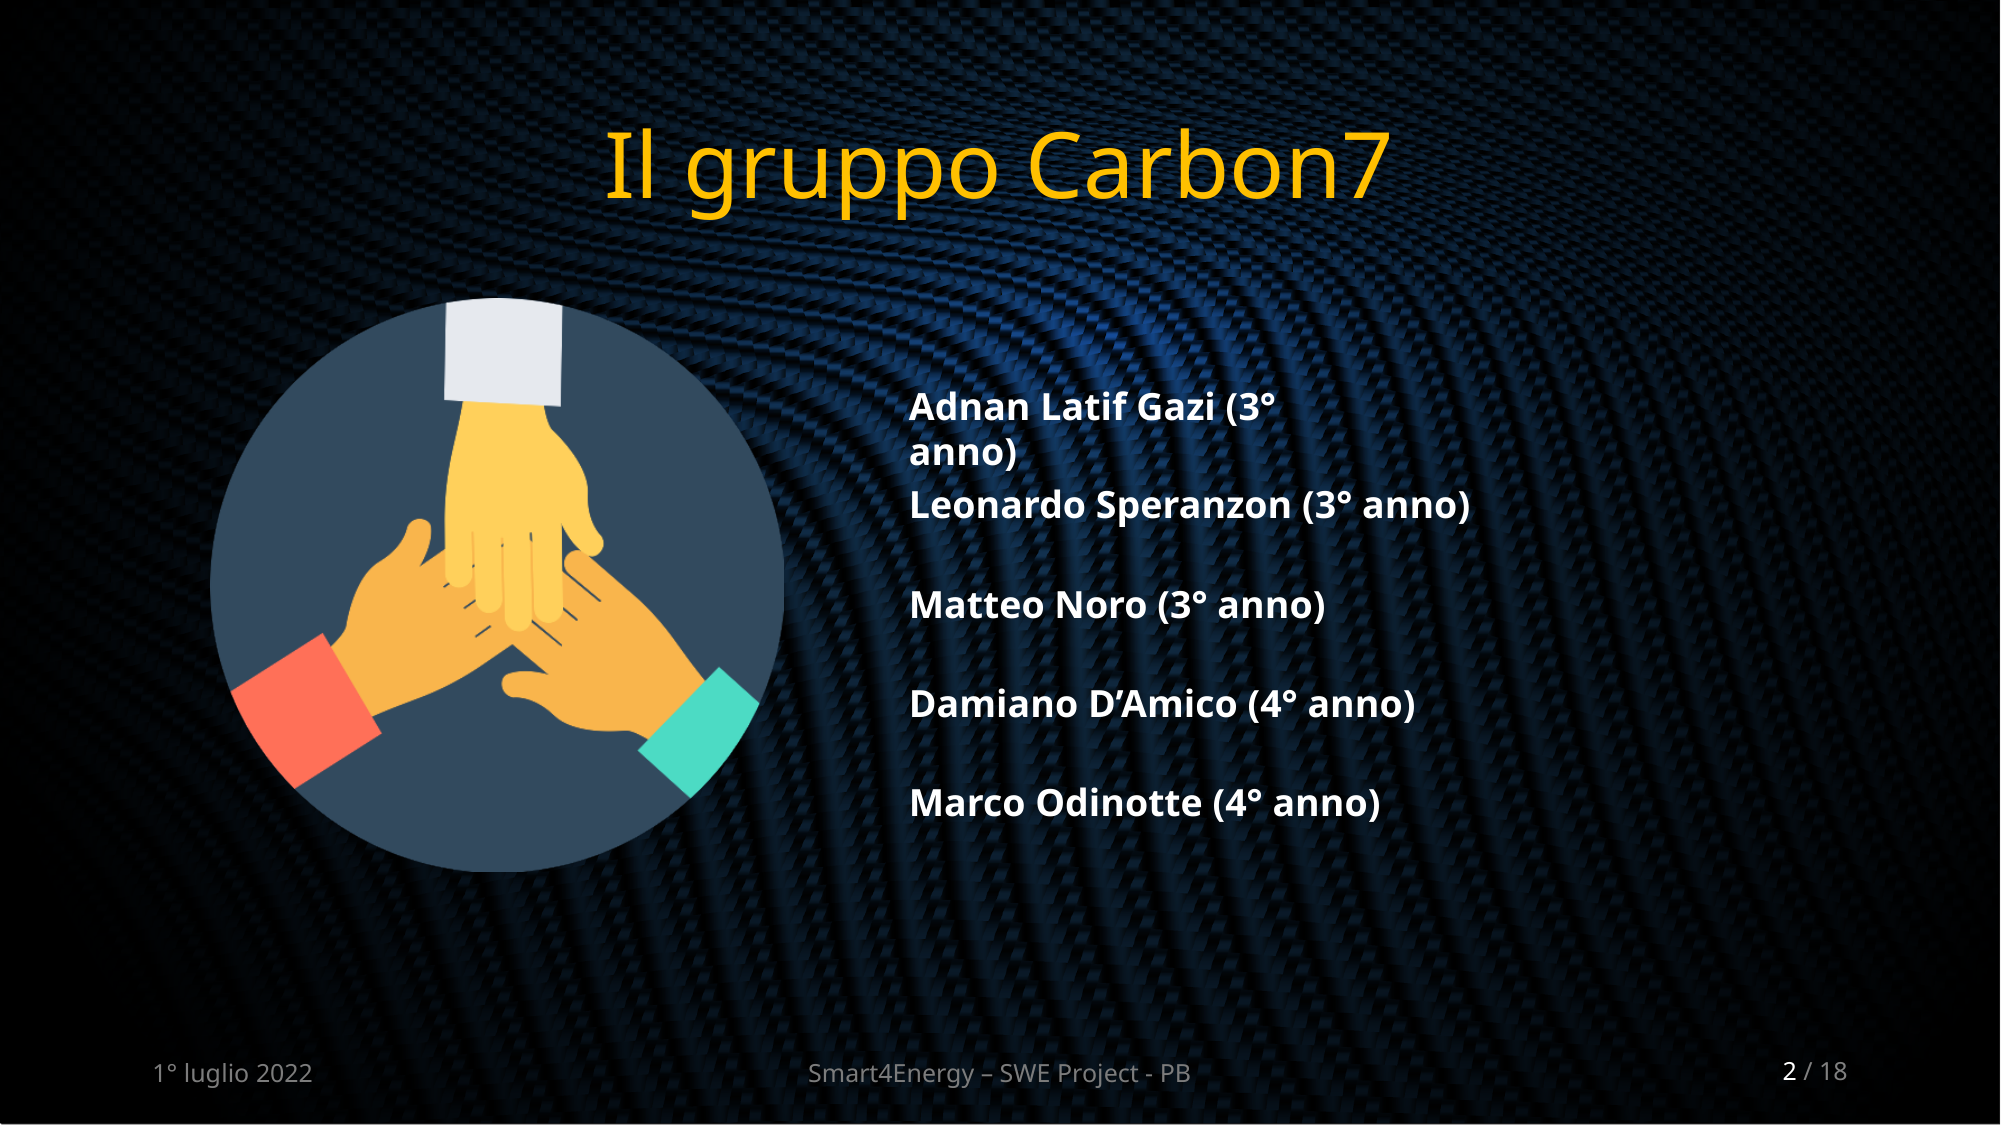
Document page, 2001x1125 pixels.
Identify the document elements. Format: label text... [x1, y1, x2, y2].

picture [0, 0, 2001, 1125]
text_box Marco Odinotte (4° anno) [893, 771, 1404, 832]
text_box Damiano D’Amico (4° anno) [893, 672, 1507, 733]
text_box [783, 278, 1556, 1033]
text_box Matteo Noro (3° anno) [893, 573, 1404, 634]
text_box Leonardo Speranzon (3° anno) [893, 473, 1507, 534]
footer Smart4Energy – SWE Project - PB [662, 1042, 1338, 1103]
slide_number ‹#› / 18 [1412, 1042, 1863, 1103]
title Il gruppo Carbon7 [137, 59, 1863, 278]
text_box Adnan Latif Gazi (3° anno) [893, 375, 1404, 473]
slide_number 1° luglio 2022 [137, 1042, 588, 1103]
